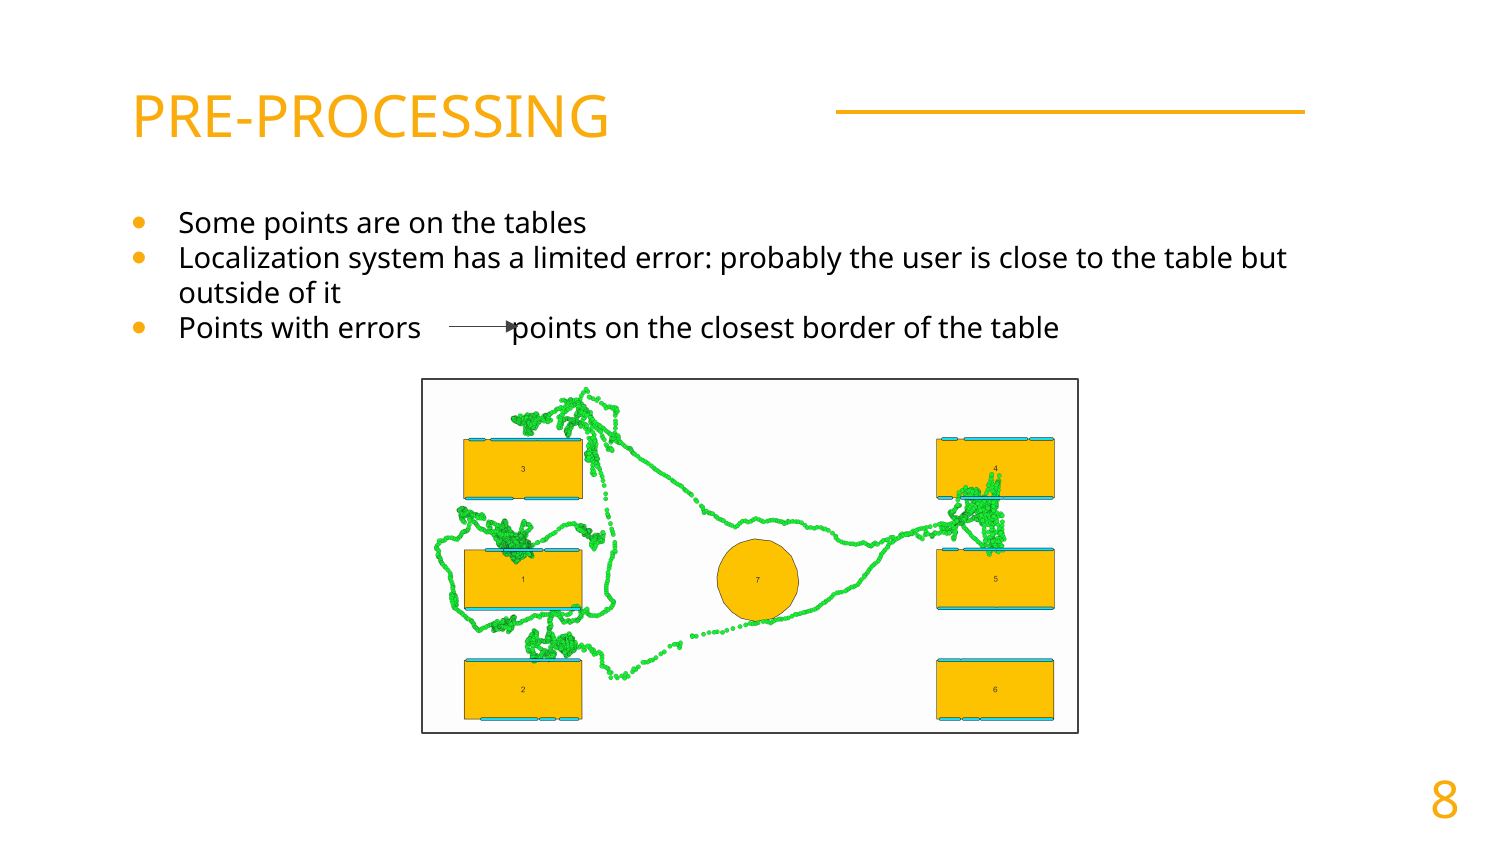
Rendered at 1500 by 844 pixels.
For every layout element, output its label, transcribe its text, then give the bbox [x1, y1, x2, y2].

picture [422, 379, 1078, 732]
list Some points are on the tables Localization system has a limited error: probably the user is close to the table but outside of it Points with errors points on the closest border of the table [116, 204, 1305, 540]
slide_number 8 [1389, 755, 1500, 844]
text_box PRE-PROCESSING [116, 78, 1384, 172]
